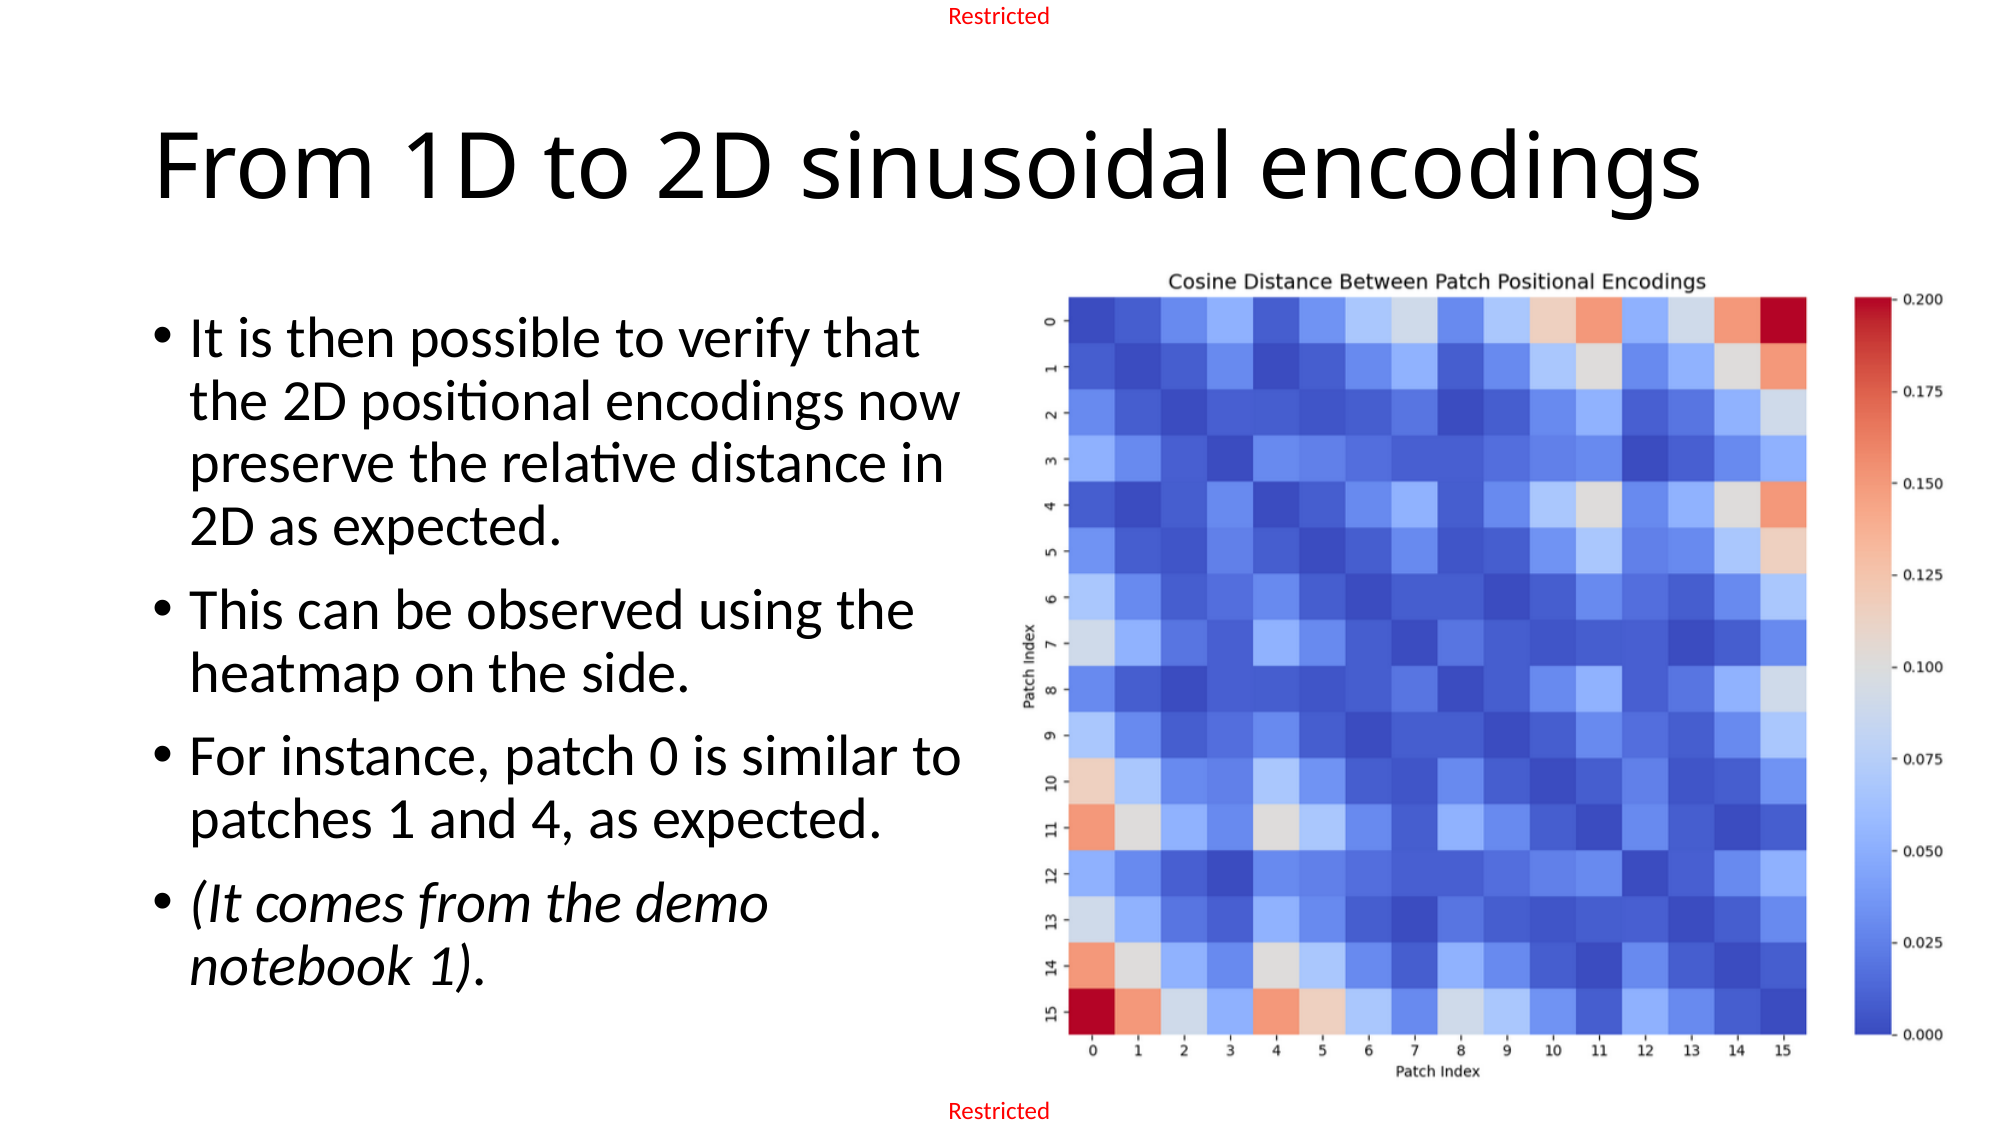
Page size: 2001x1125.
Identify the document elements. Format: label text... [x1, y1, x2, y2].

picture [1012, 266, 1957, 1090]
title From 1D to 2D sinusoidal encodings [137, 59, 1863, 278]
list It is then possible to verify that the 2D positional encodings now preserve the relative distance in 2D as expected. This can be observed using the heatmap on the side. For instance, patch 0 is similar to patches 1 and 4, as expected. (It comes from the demo notebook 1). [137, 299, 988, 1014]
